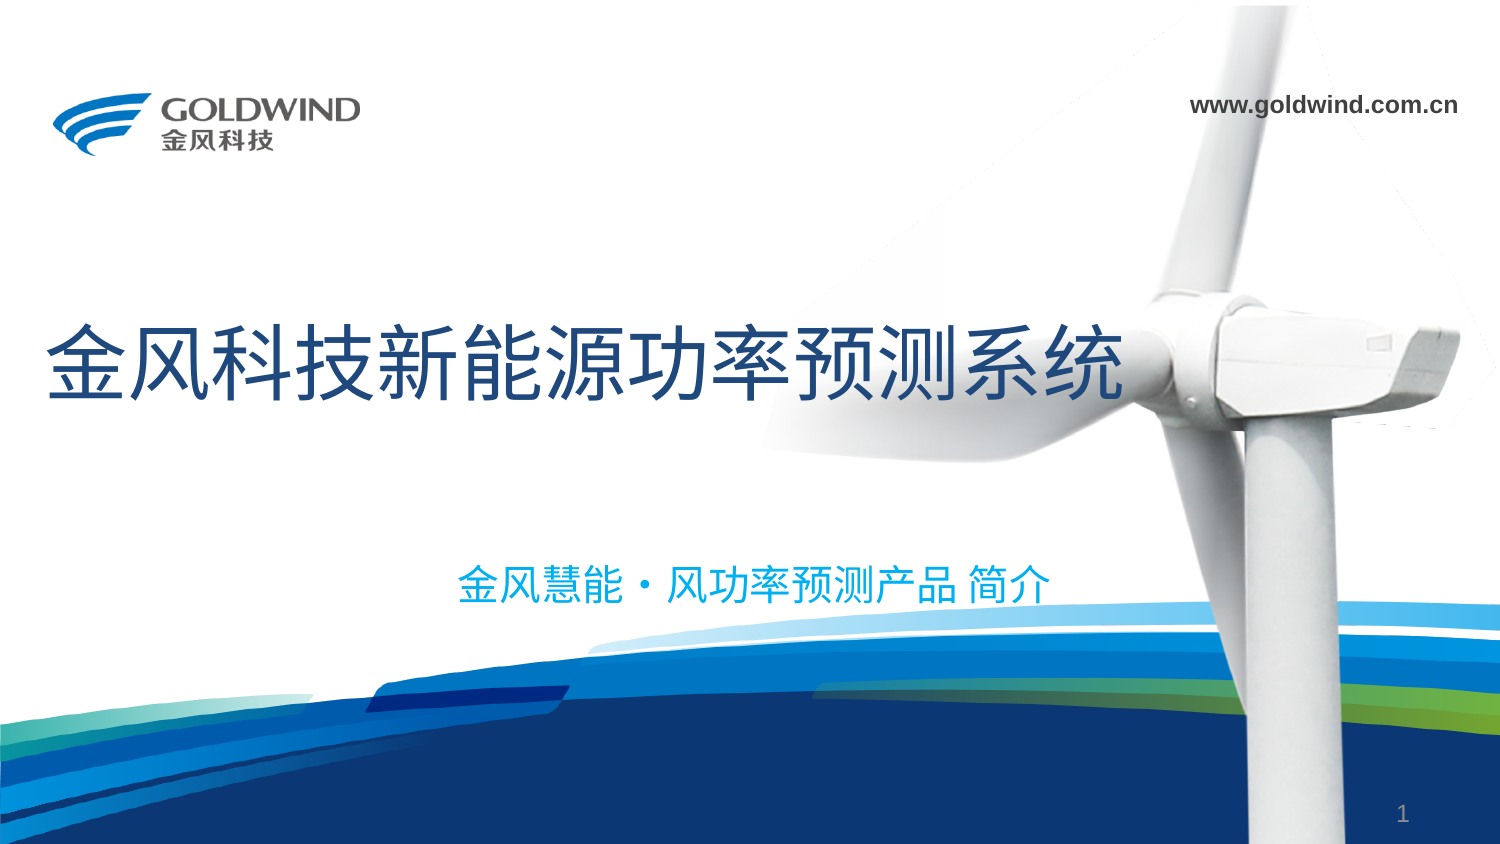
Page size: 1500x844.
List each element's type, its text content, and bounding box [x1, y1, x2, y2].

picture [0, 5, 1500, 844]
slide_number 1 [1376, 782, 1425, 844]
subtitle 金风慧能•风功率预测产品 简介 [442, 551, 1069, 635]
picture [53, 91, 360, 156]
title 金风科技新能源功率预测系统 [29, 303, 1305, 422]
